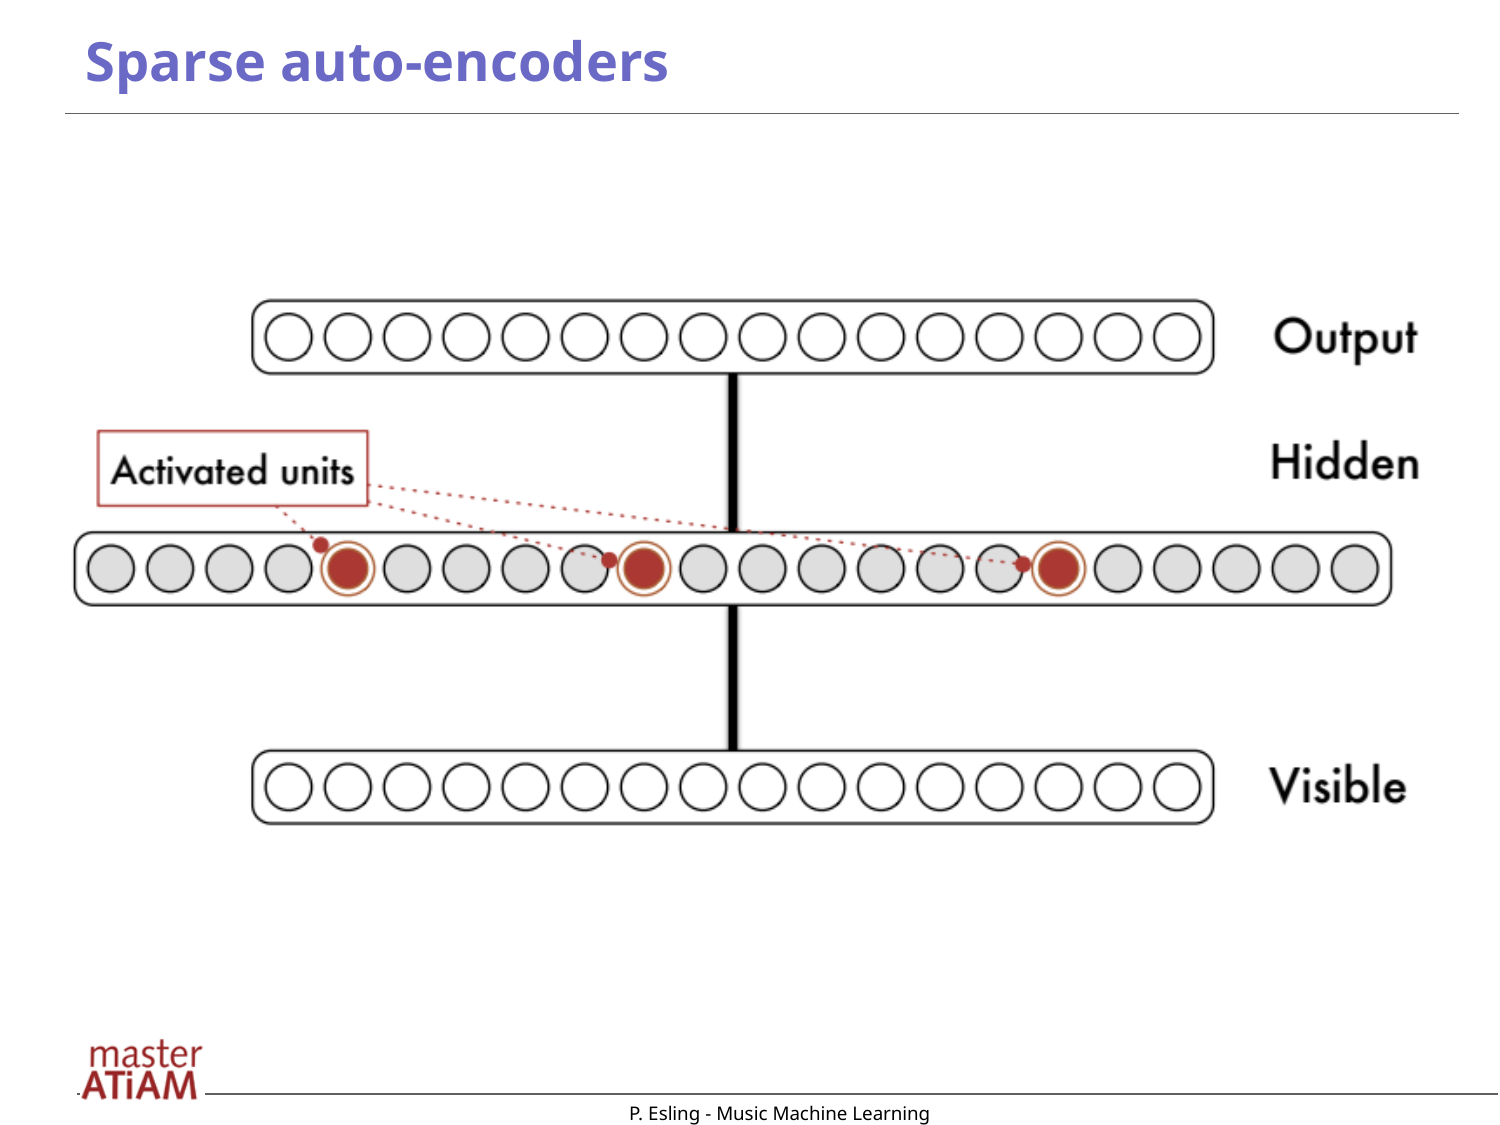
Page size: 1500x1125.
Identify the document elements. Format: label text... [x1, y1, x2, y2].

picture [48, 271, 1452, 847]
title Sparse auto-encoders [70, 5, 1376, 114]
footer P. Esling - Music Machine Learning [194, 1093, 1365, 1125]
picture [80, 1038, 205, 1101]
